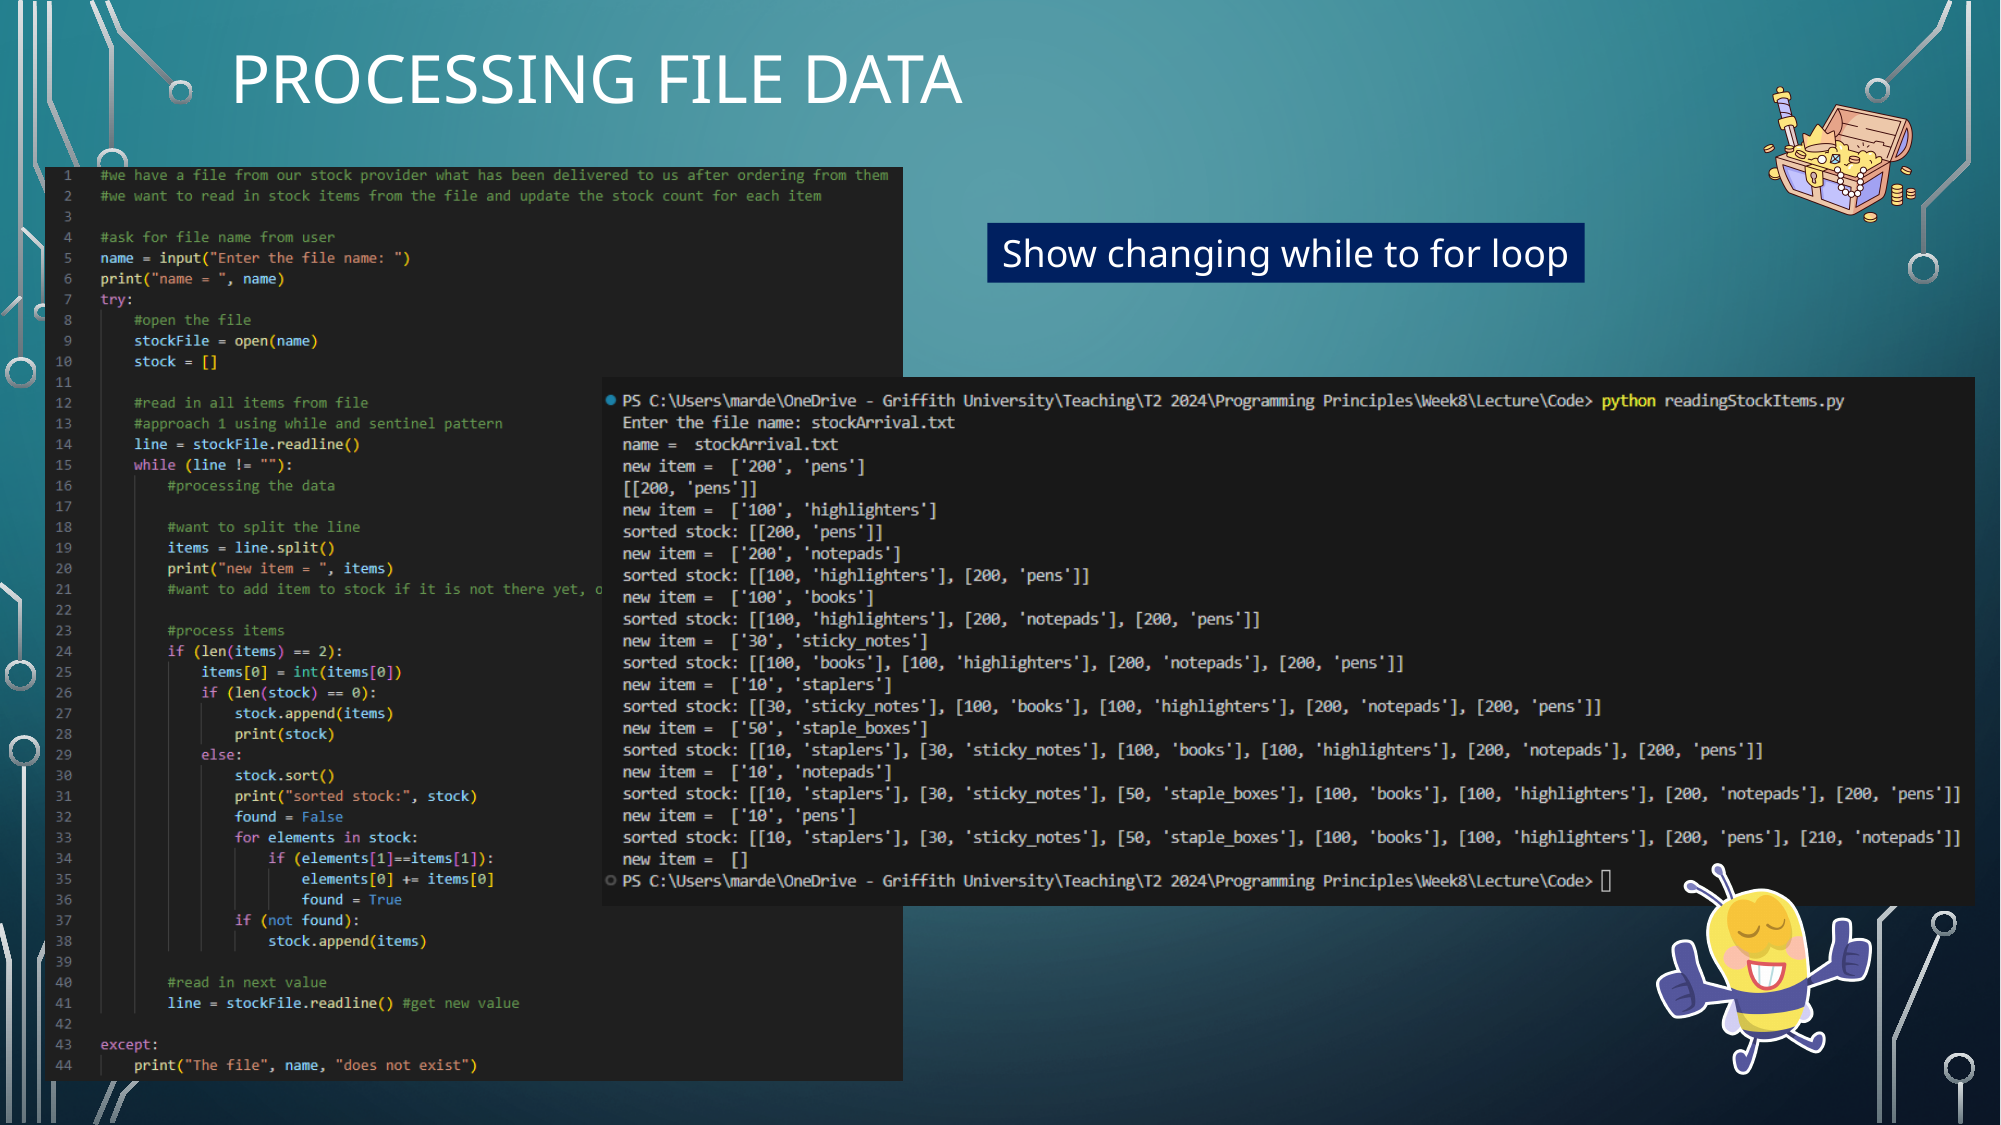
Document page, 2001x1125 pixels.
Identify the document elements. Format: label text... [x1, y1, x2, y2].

picture [1763, 85, 1917, 224]
picture [45, 167, 1975, 1081]
title processing file data [214, 0, 1840, 204]
text_box Show changing while to for loop [987, 222, 1585, 283]
